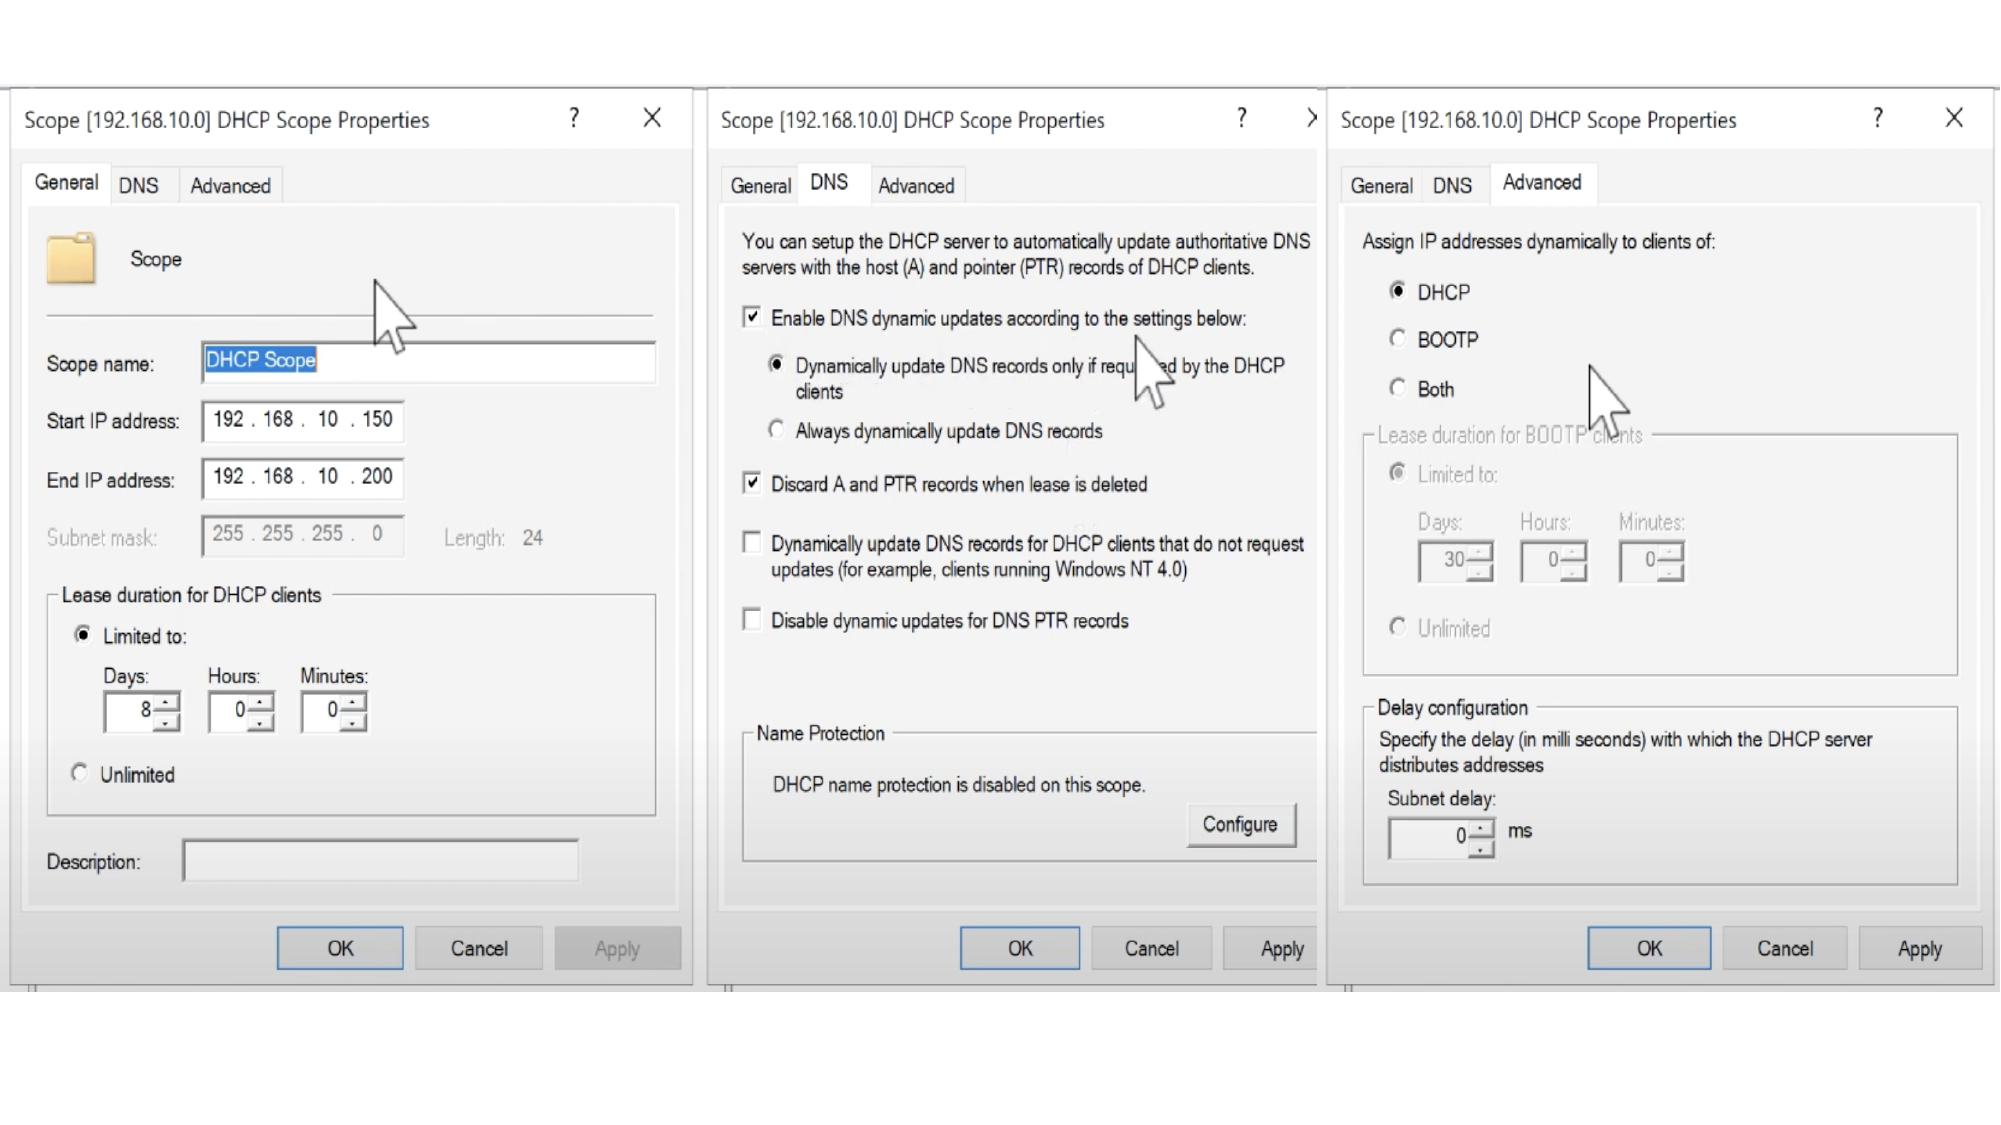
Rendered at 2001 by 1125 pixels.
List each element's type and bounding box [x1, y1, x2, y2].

picture [0, 84, 2000, 992]
